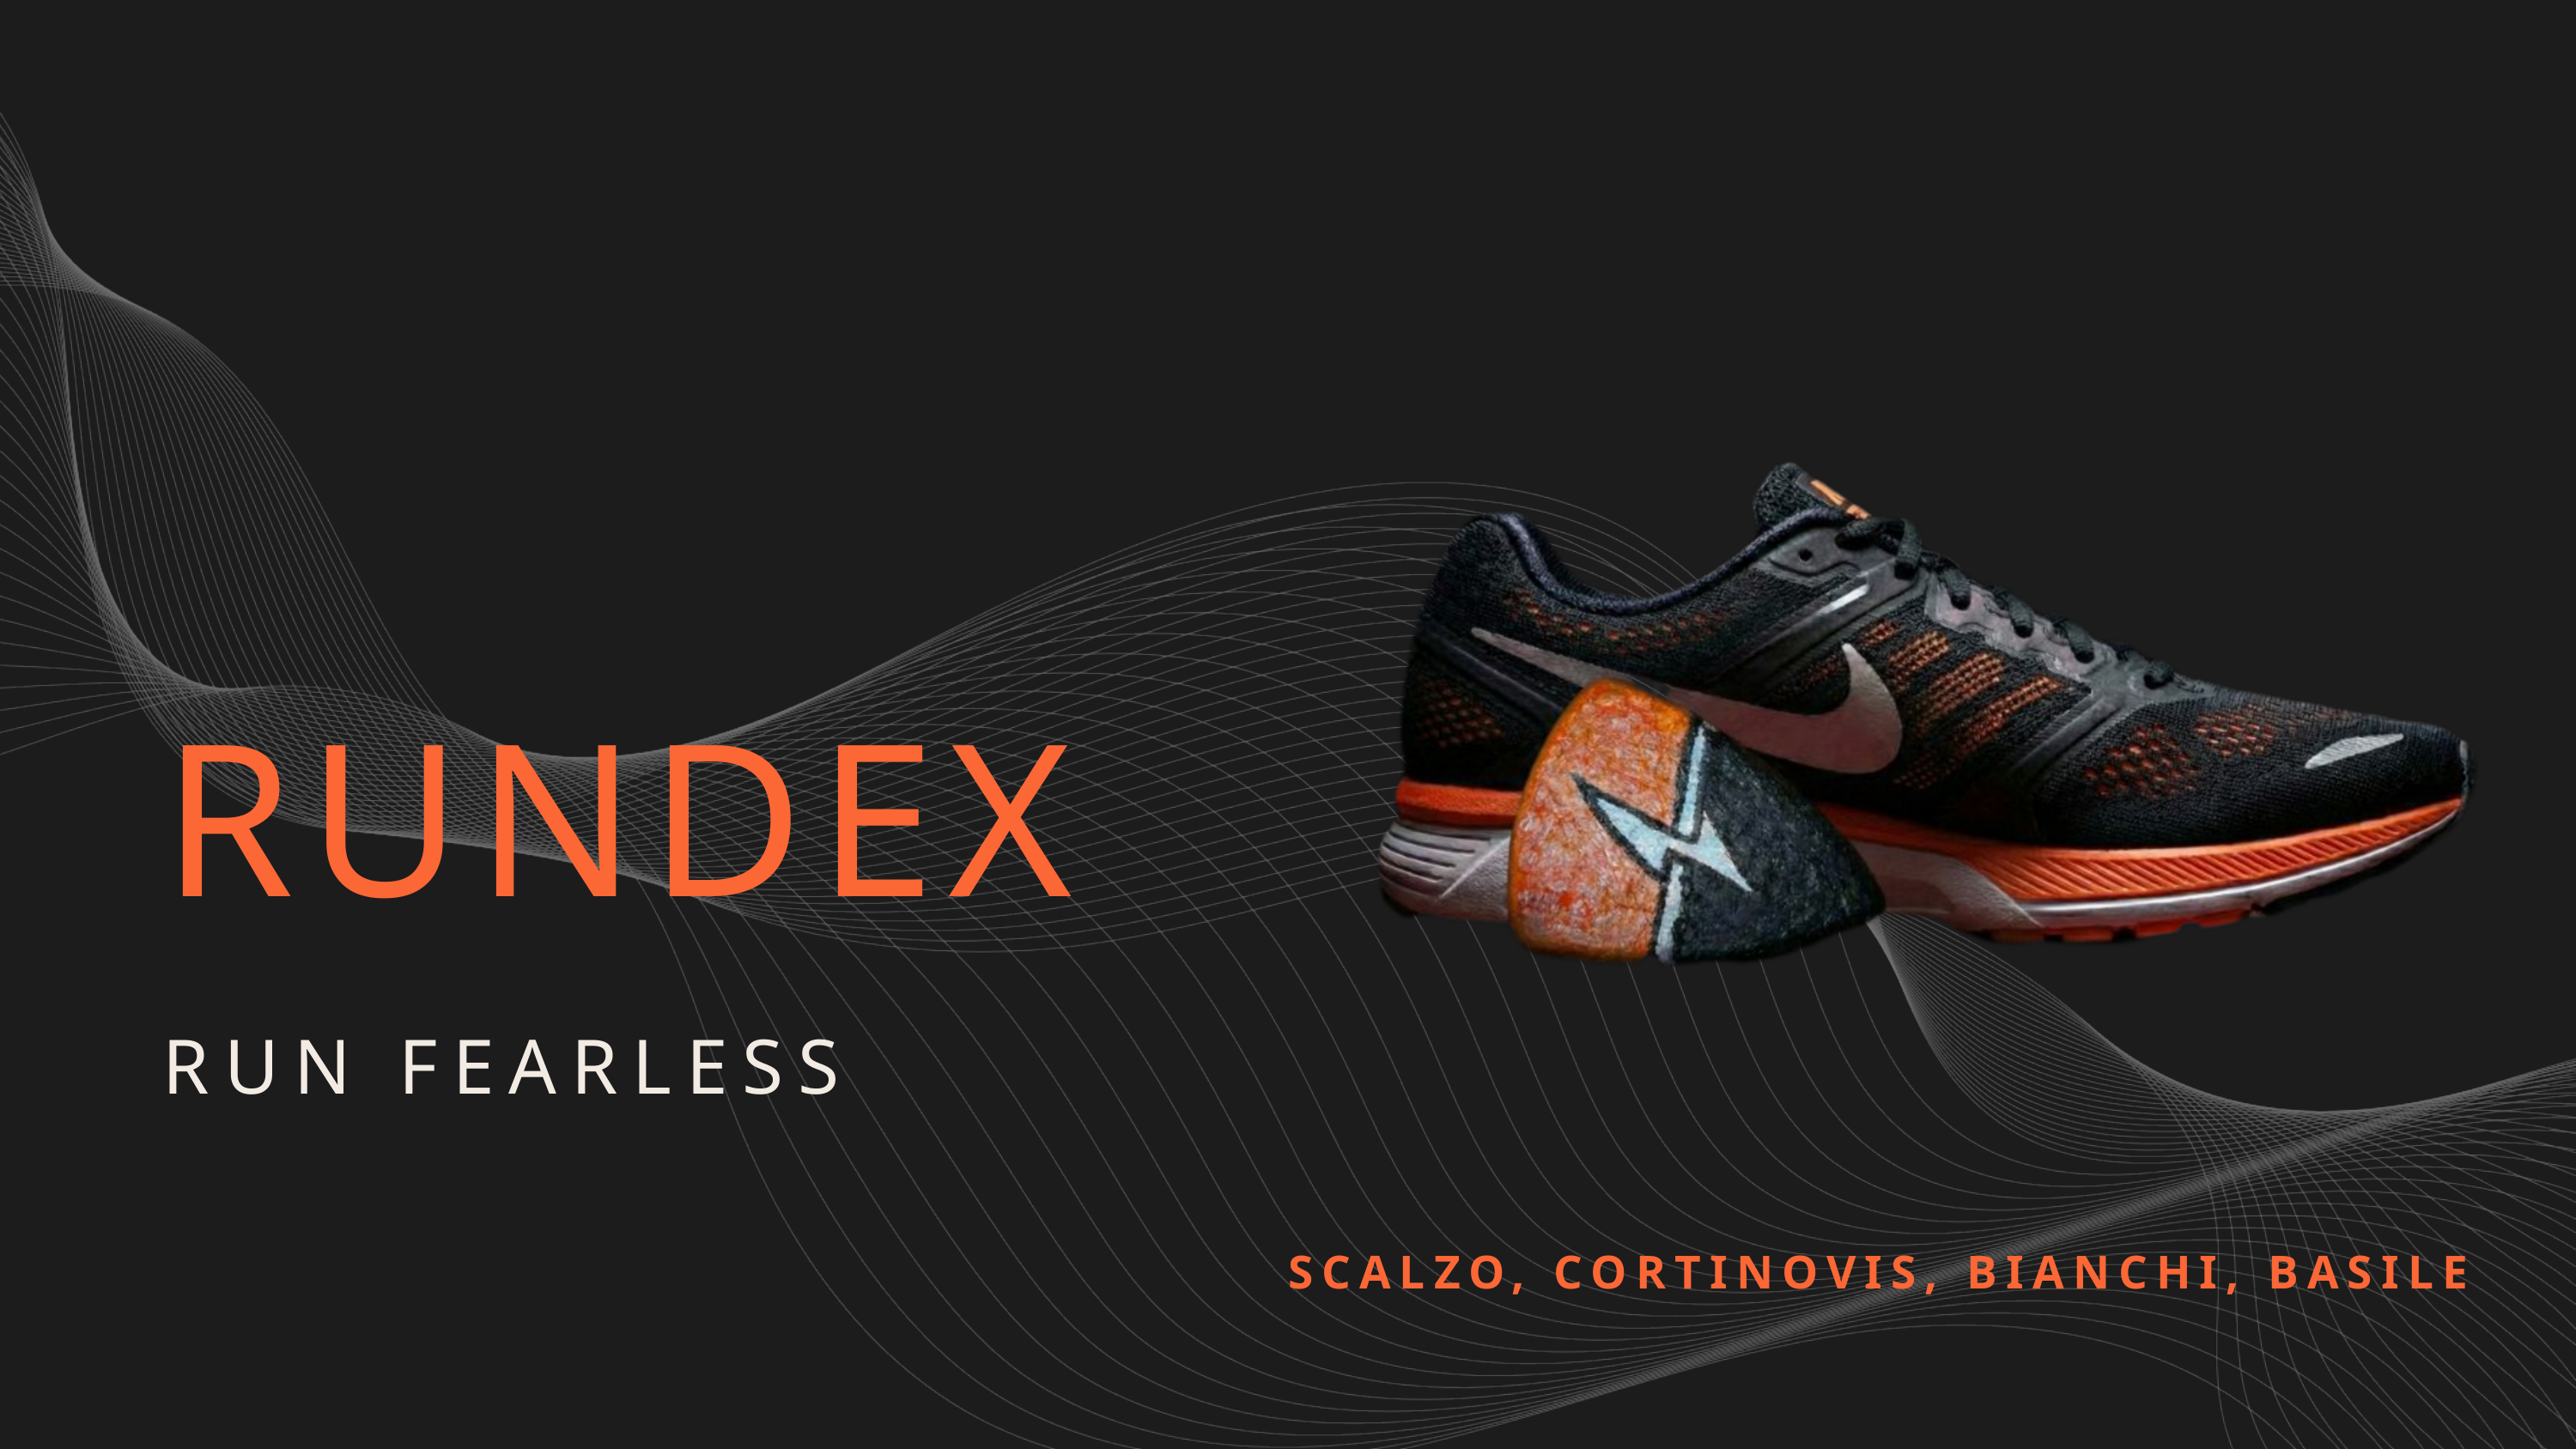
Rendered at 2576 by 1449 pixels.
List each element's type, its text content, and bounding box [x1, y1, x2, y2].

text_box RUN FEARLESS [163, 1003, 1032, 1109]
text_box [0, 0, 2576, 1449]
text_box SCALZO, CORTINOVIS, BIANCHI, BASILE [1187, 1234, 2470, 1299]
text_box [1147, 96, 2576, 1144]
text_box RUNDEX [163, 728, 1708, 940]
